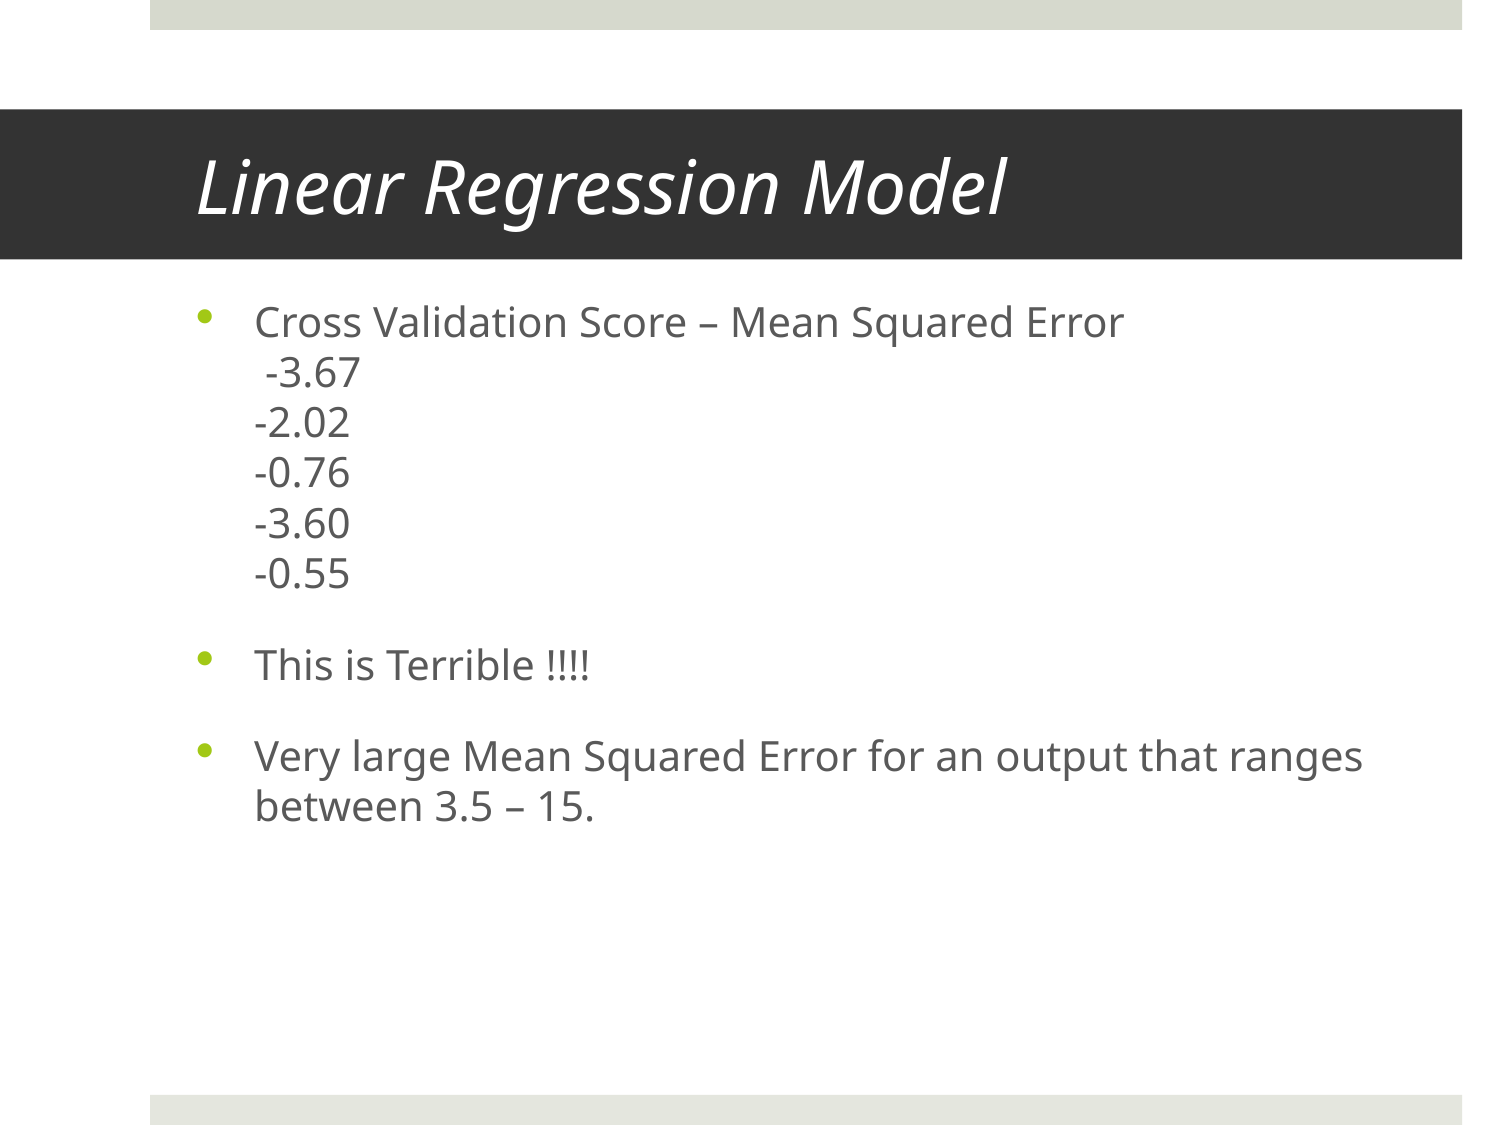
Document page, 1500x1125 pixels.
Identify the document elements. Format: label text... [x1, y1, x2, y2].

list Cross Validation Score – Mean Squared Error -3.67 -2.02 -0.76 -3.60 -0.55 This is Terrible !!!! Very large Mean Squared Error for an output that ranges between 3.5 – 15. [182, 288, 1432, 1053]
title Linear Regression Model [0, 109, 1463, 260]
